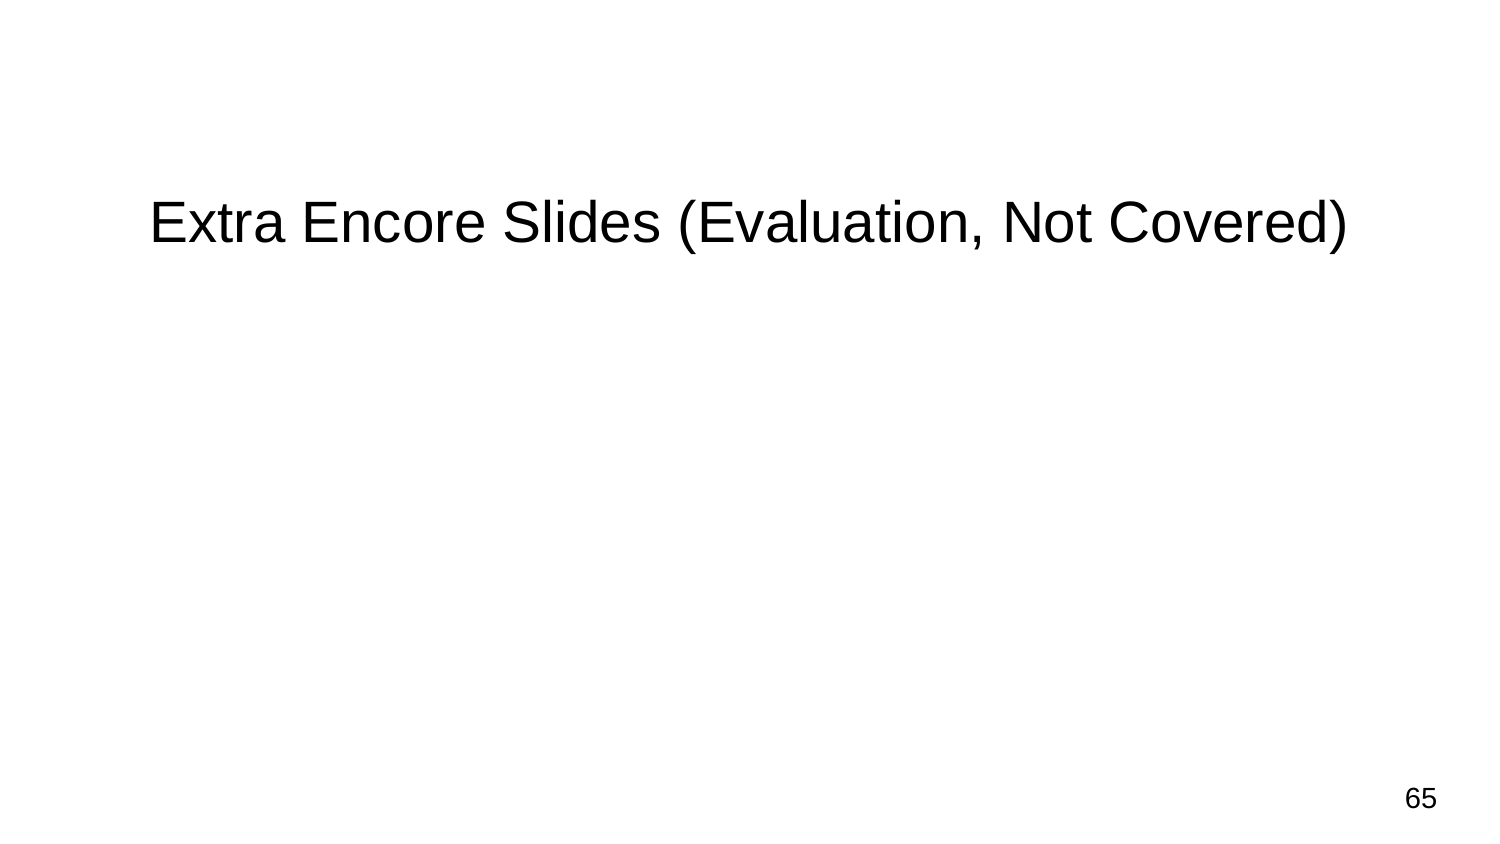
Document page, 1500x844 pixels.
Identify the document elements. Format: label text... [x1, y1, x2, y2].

title Extra Encore Slides (Evaluation, Not Covered) [51, 169, 1449, 264]
slide_number 65 [1389, 764, 1480, 830]
